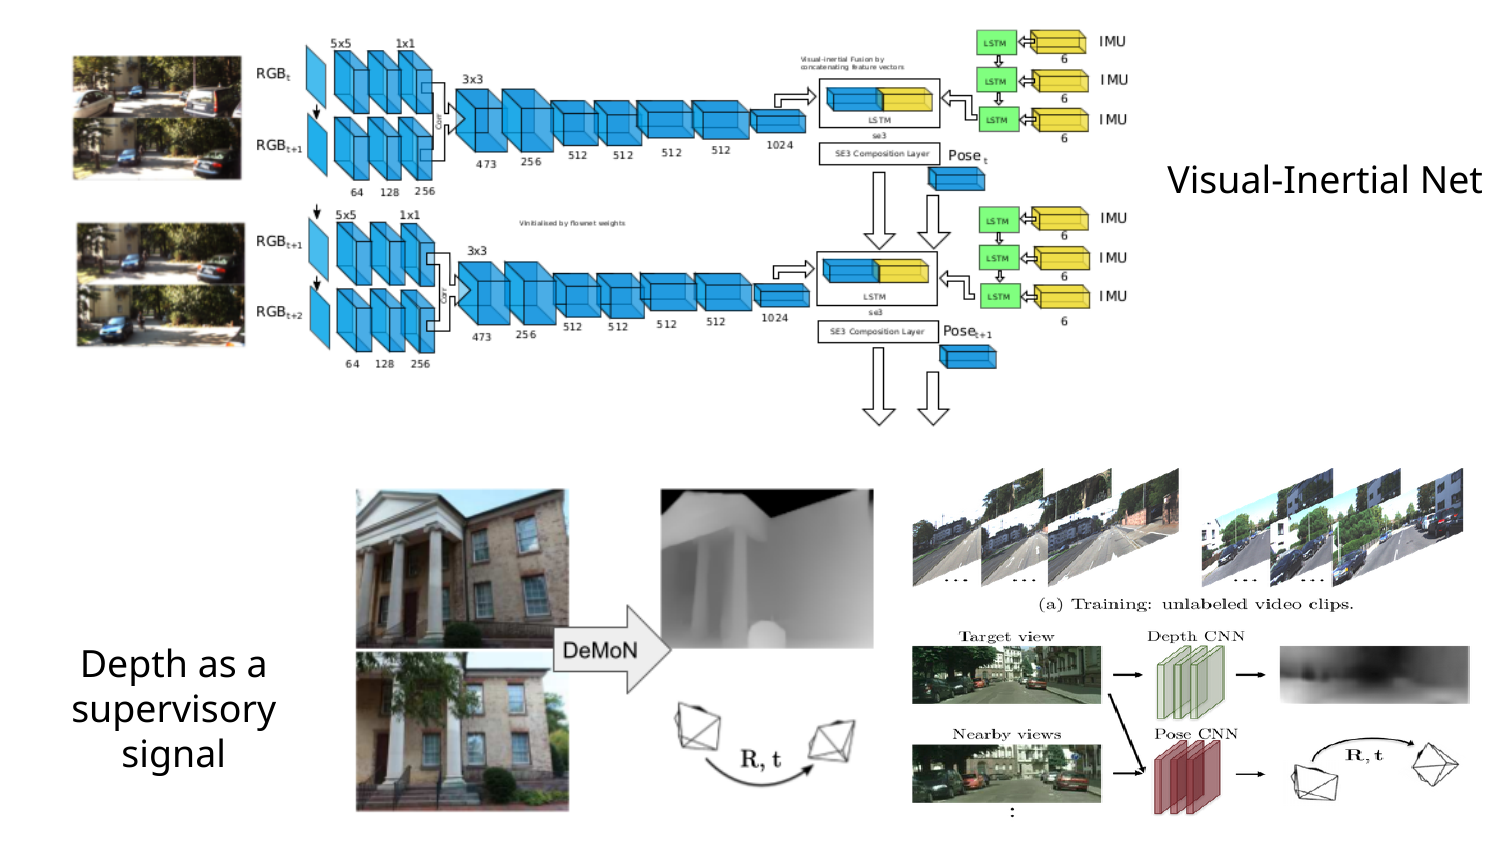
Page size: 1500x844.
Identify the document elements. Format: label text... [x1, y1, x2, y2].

picture [340, 468, 890, 821]
text_box Visual-Inertial Net [1158, 141, 1500, 180]
picture [901, 468, 1484, 821]
text_box Depth as a supervisory signal [0, 625, 335, 664]
picture [36, 17, 1153, 442]
